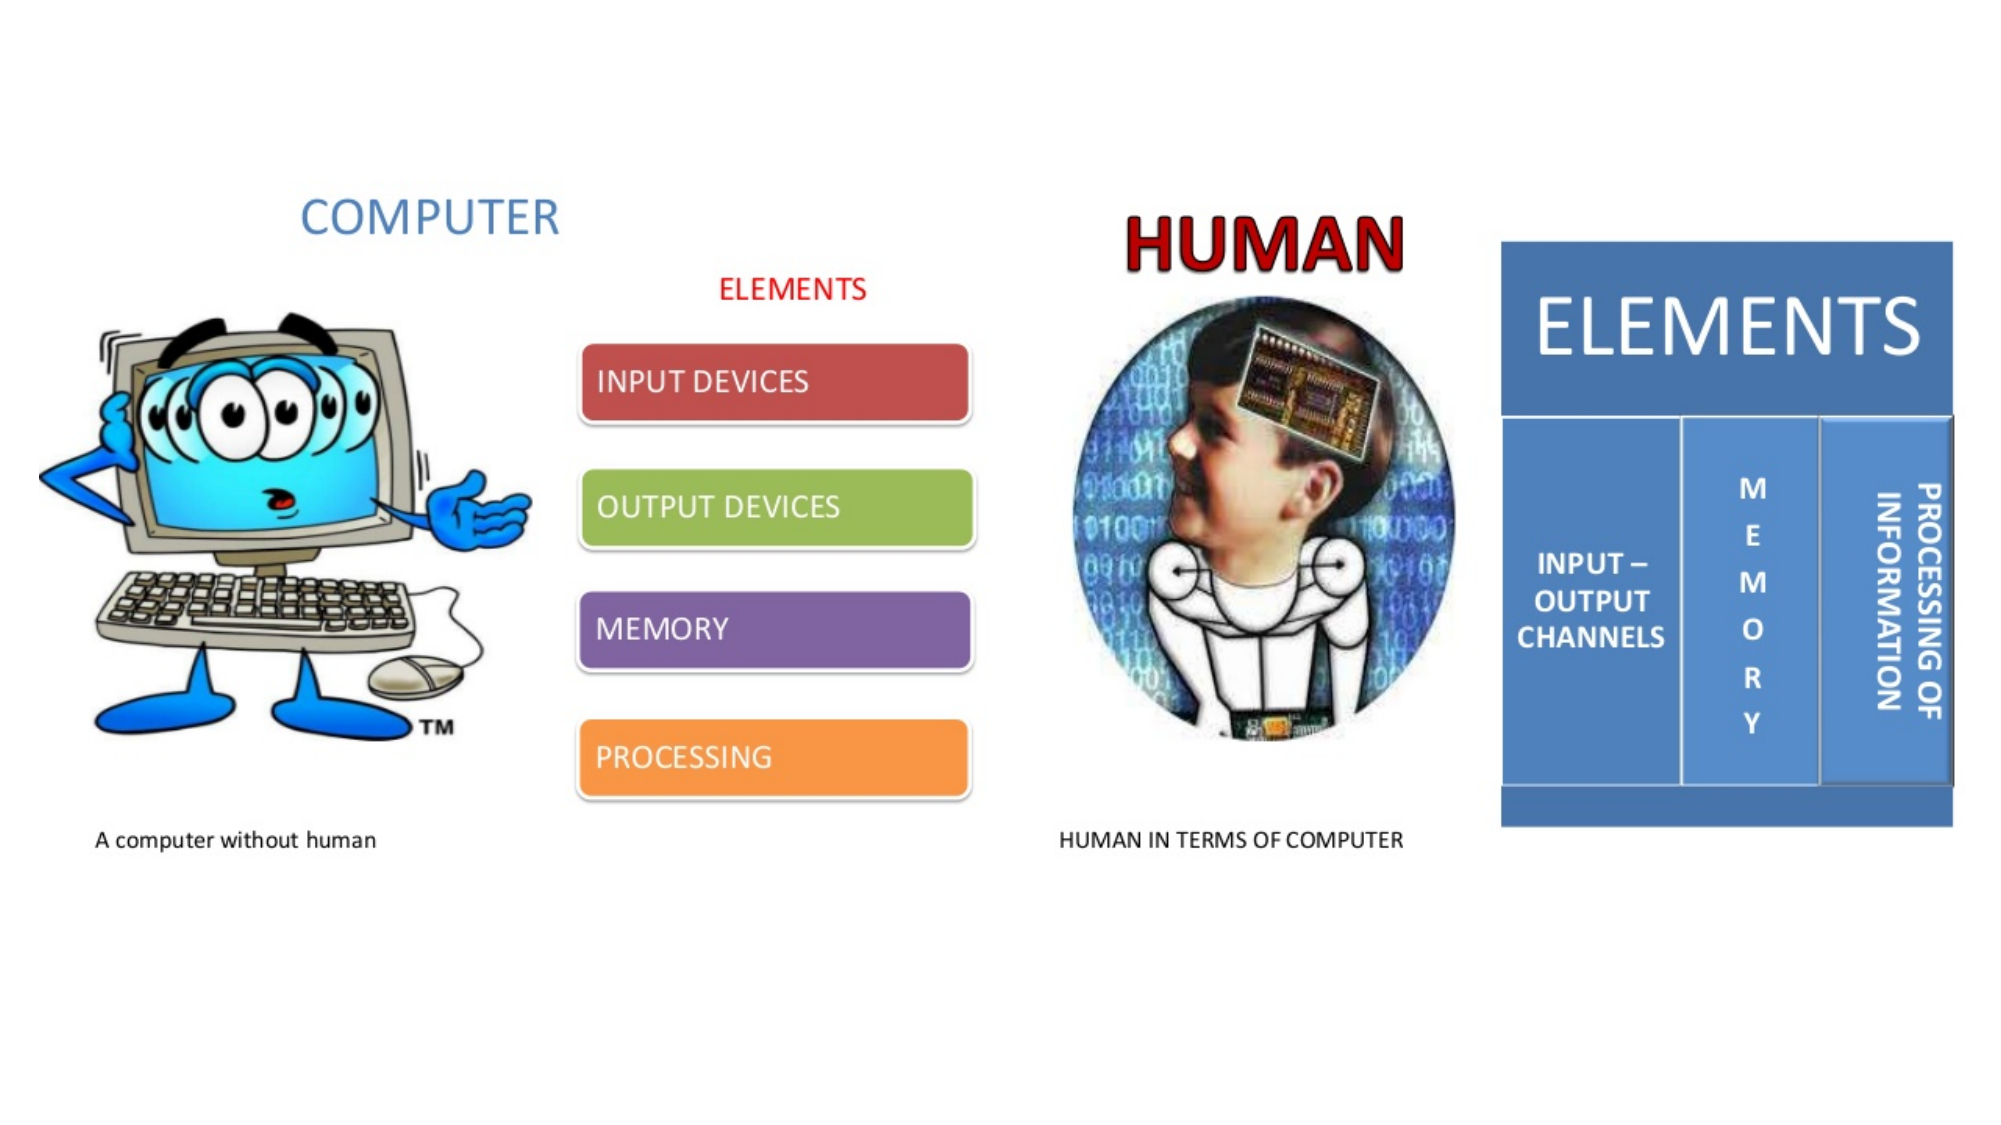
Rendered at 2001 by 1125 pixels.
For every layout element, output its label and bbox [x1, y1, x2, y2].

picture [38, 156, 2000, 906]
